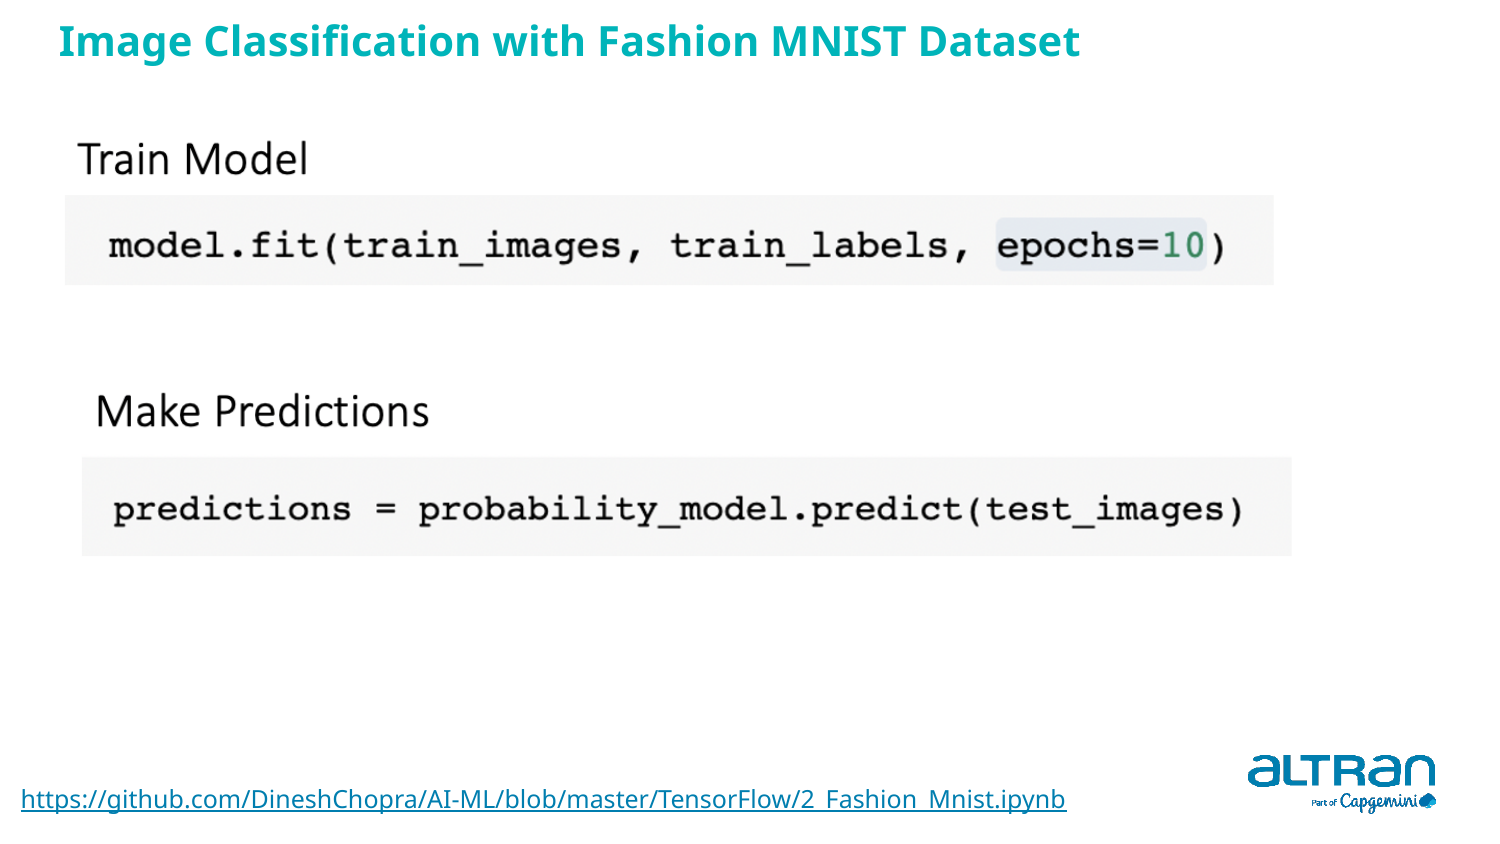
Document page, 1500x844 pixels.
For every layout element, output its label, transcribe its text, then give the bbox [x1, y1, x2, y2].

picture [1256, 772, 1272, 776]
picture [40, 102, 1307, 306]
text_box Image Classification with Fashion MNIST Dataset [58, 20, 1442, 74]
text_box https://github.com/DineshChopra/AI-ML/blob/master/TensorFlow/2_Fashion_Mnist.ipynb [5, 776, 1294, 825]
picture [1238, 735, 1447, 824]
picture [58, 374, 1324, 577]
